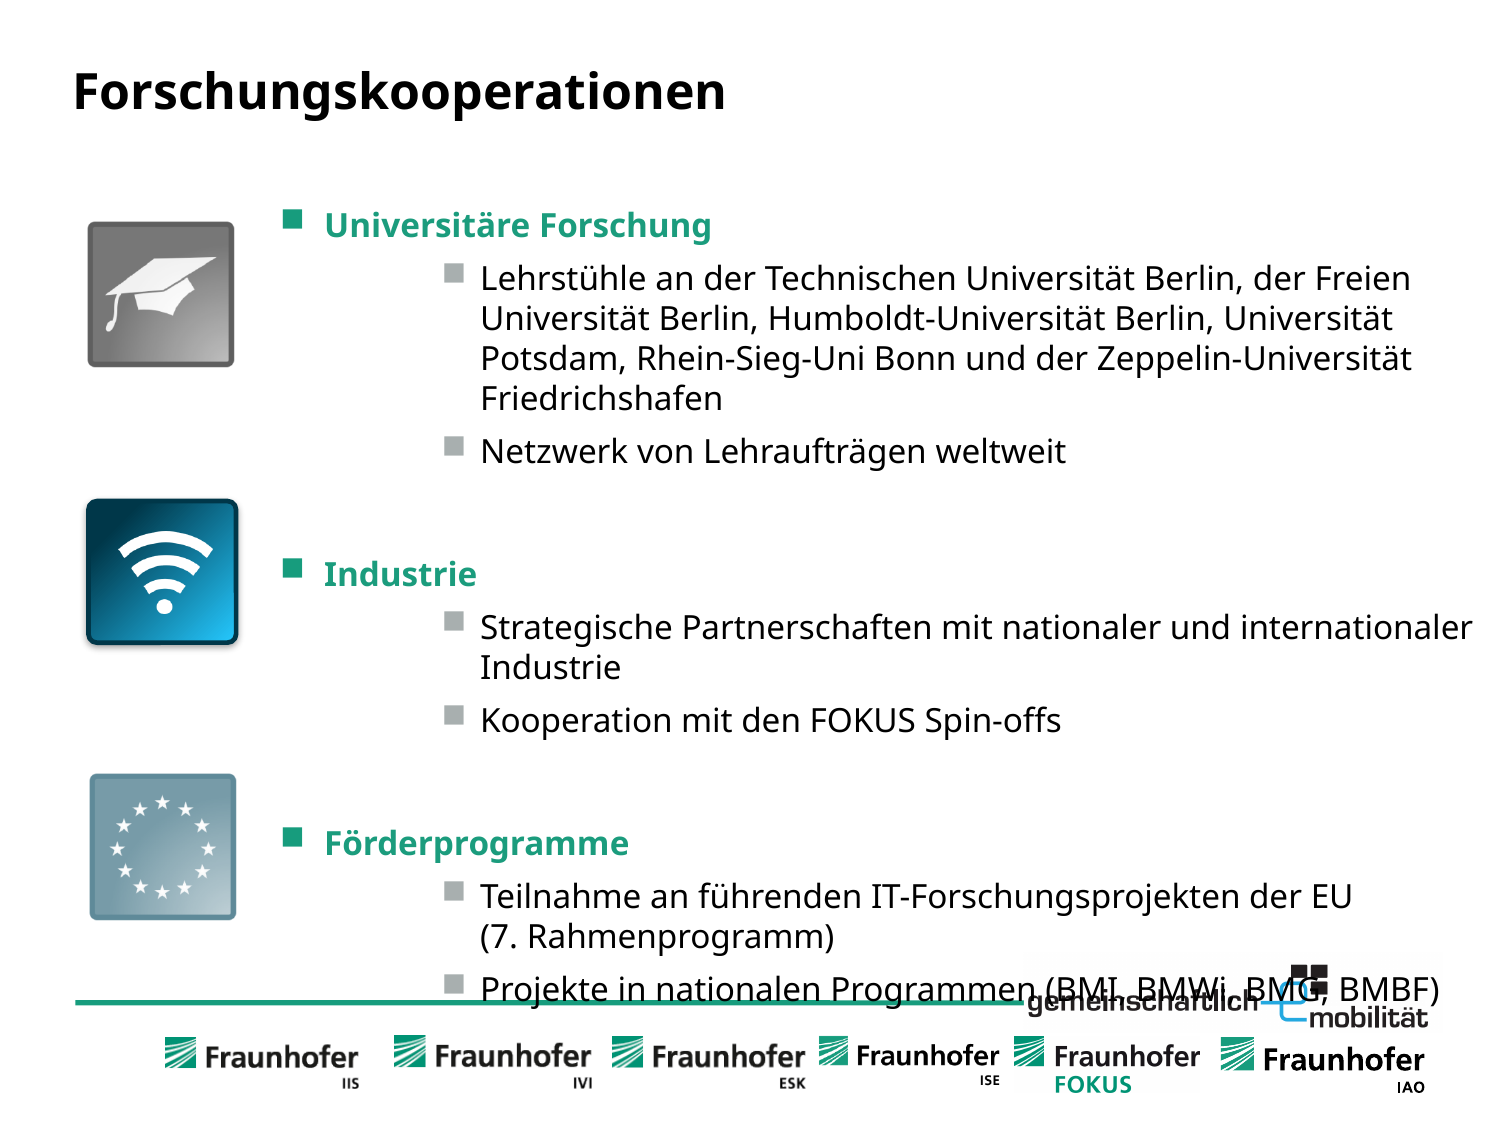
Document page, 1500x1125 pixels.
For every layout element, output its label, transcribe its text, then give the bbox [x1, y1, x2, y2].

list Universitäre Forschung Lehrstühle an der Technischen Universität Berlin, der Freien Universität Berlin, Humboldt-Universität Berlin, Universität Potsdam, Rhein-Sieg-Uni Bonn und der Zeppelin-Universität Friedrichshafen Netzwerk von Lehraufträgen weltweit Industrie Strategische Partnerschaften mit nationaler und internationaler Industrie Kooperation mit den FOKUS Spin-offs Förderprogramme Teilnahme an führenden IT-Forschungsprojekten der EU (7. Rahmenprogramm) Projekte in nationalen Programmen (BMI, BMWi, BMG, BMBF) [280, 203, 1484, 925]
picture [165, 1037, 362, 1091]
picture [394, 1035, 595, 1091]
picture [817, 1034, 1000, 1086]
title Forschungskooperationen [72, 59, 1431, 195]
picture [1023, 952, 1443, 1033]
picture [88, 772, 237, 921]
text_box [88, 500, 237, 643]
picture [1014, 1036, 1200, 1093]
picture [612, 1036, 809, 1091]
picture [86, 219, 235, 368]
